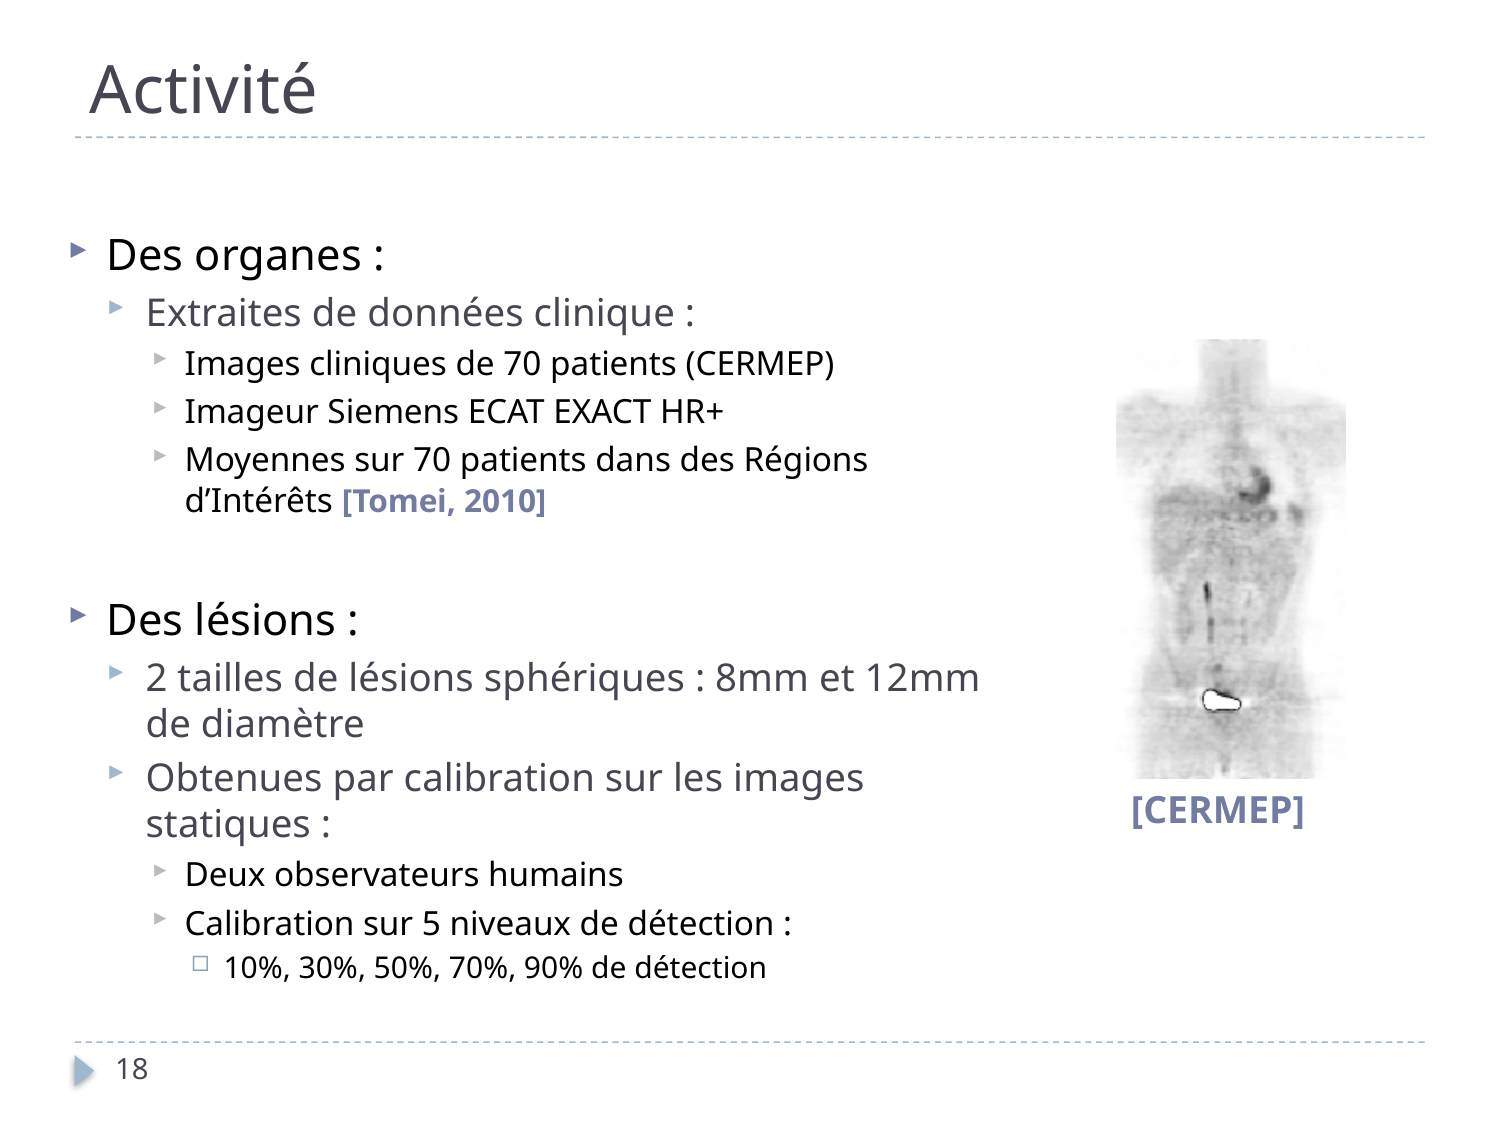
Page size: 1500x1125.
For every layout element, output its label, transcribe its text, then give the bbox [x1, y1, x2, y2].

slide_number 18 [100, 1042, 426, 1103]
picture [1115, 337, 1347, 779]
list Des organes : Extraites de données clinique : Images cliniques de 70 patients (CERMEP) Imageur Siemens ECAT EXACT HR+ Moyennes sur 70 patients dans des Régions d’Intérêts [Tomei, 2010] Des lésions : 2 tailles de lésions sphériques : 8mm et 12mm de diamètre Obtenues par calibration sur les images statiques : Deux observateurs humains Calibration sur 5 niveaux de détection : 10%, 30%, 50%, 70%, 90% de détection [53, 219, 1034, 994]
title Activité [75, 0, 1425, 135]
text_box [CERMEP] [1116, 778, 1353, 839]
